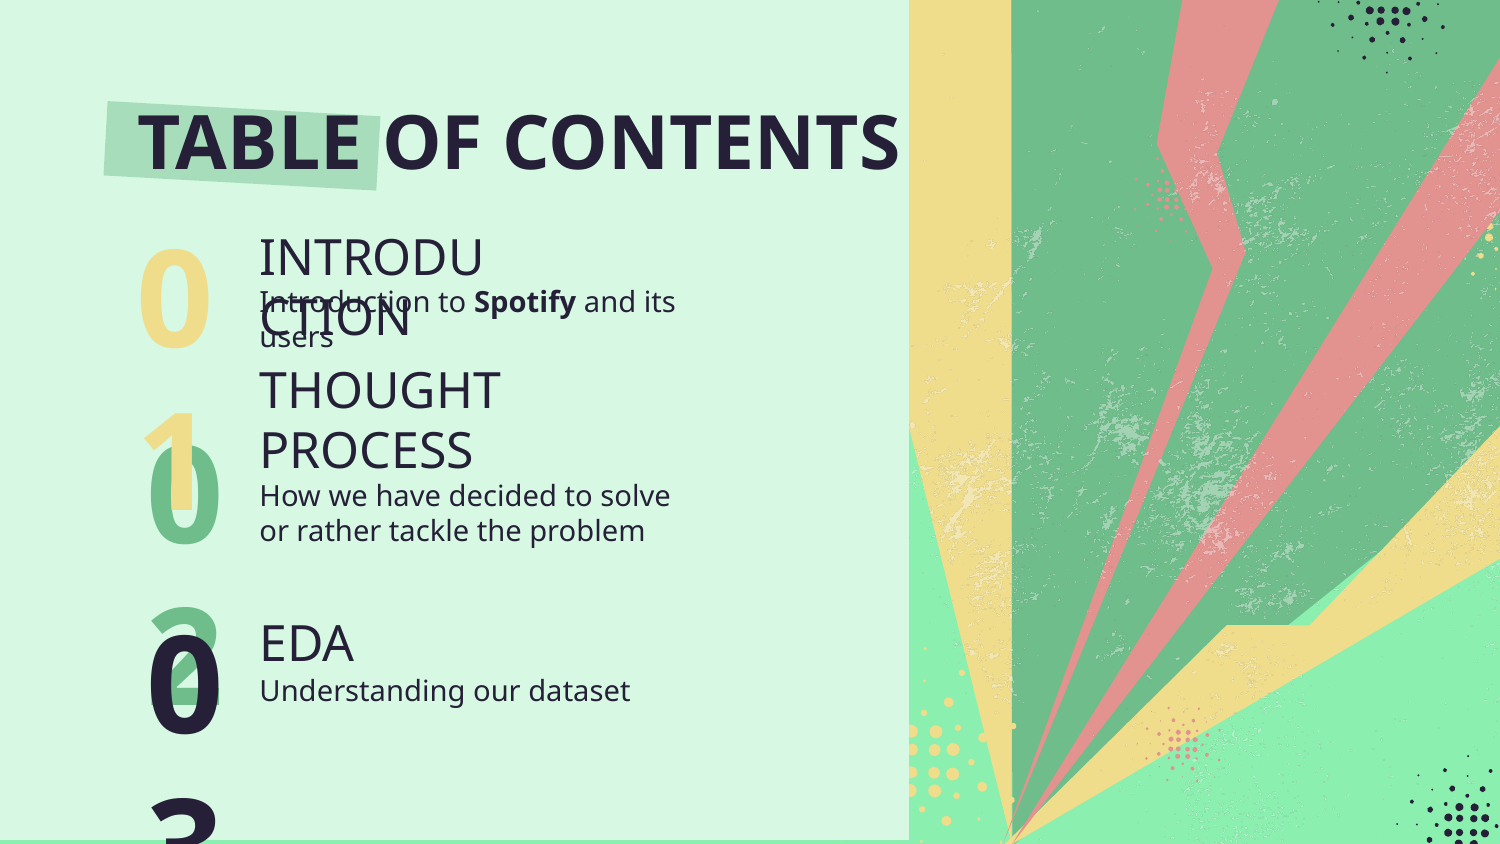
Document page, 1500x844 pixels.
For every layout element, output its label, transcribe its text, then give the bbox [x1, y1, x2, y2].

subtitle INTRODUCTION [244, 210, 515, 268]
title 03 [81, 583, 239, 746]
title 02 [81, 392, 239, 555]
title TABLE OF CONTENTS [123, 79, 1010, 204]
subtitle THOUGHT PROCESS [244, 405, 602, 462]
picture [908, 10, 1500, 844]
subtitle EDA [244, 598, 561, 687]
subtitle Introduction to Spotify and its users [244, 268, 697, 357]
subtitle Understanding our dataset [244, 657, 697, 746]
title 01 [81, 197, 229, 360]
subtitle How we have decided to solve or rather tackle the problem [244, 462, 697, 551]
text_box [103, 101, 123, 177]
